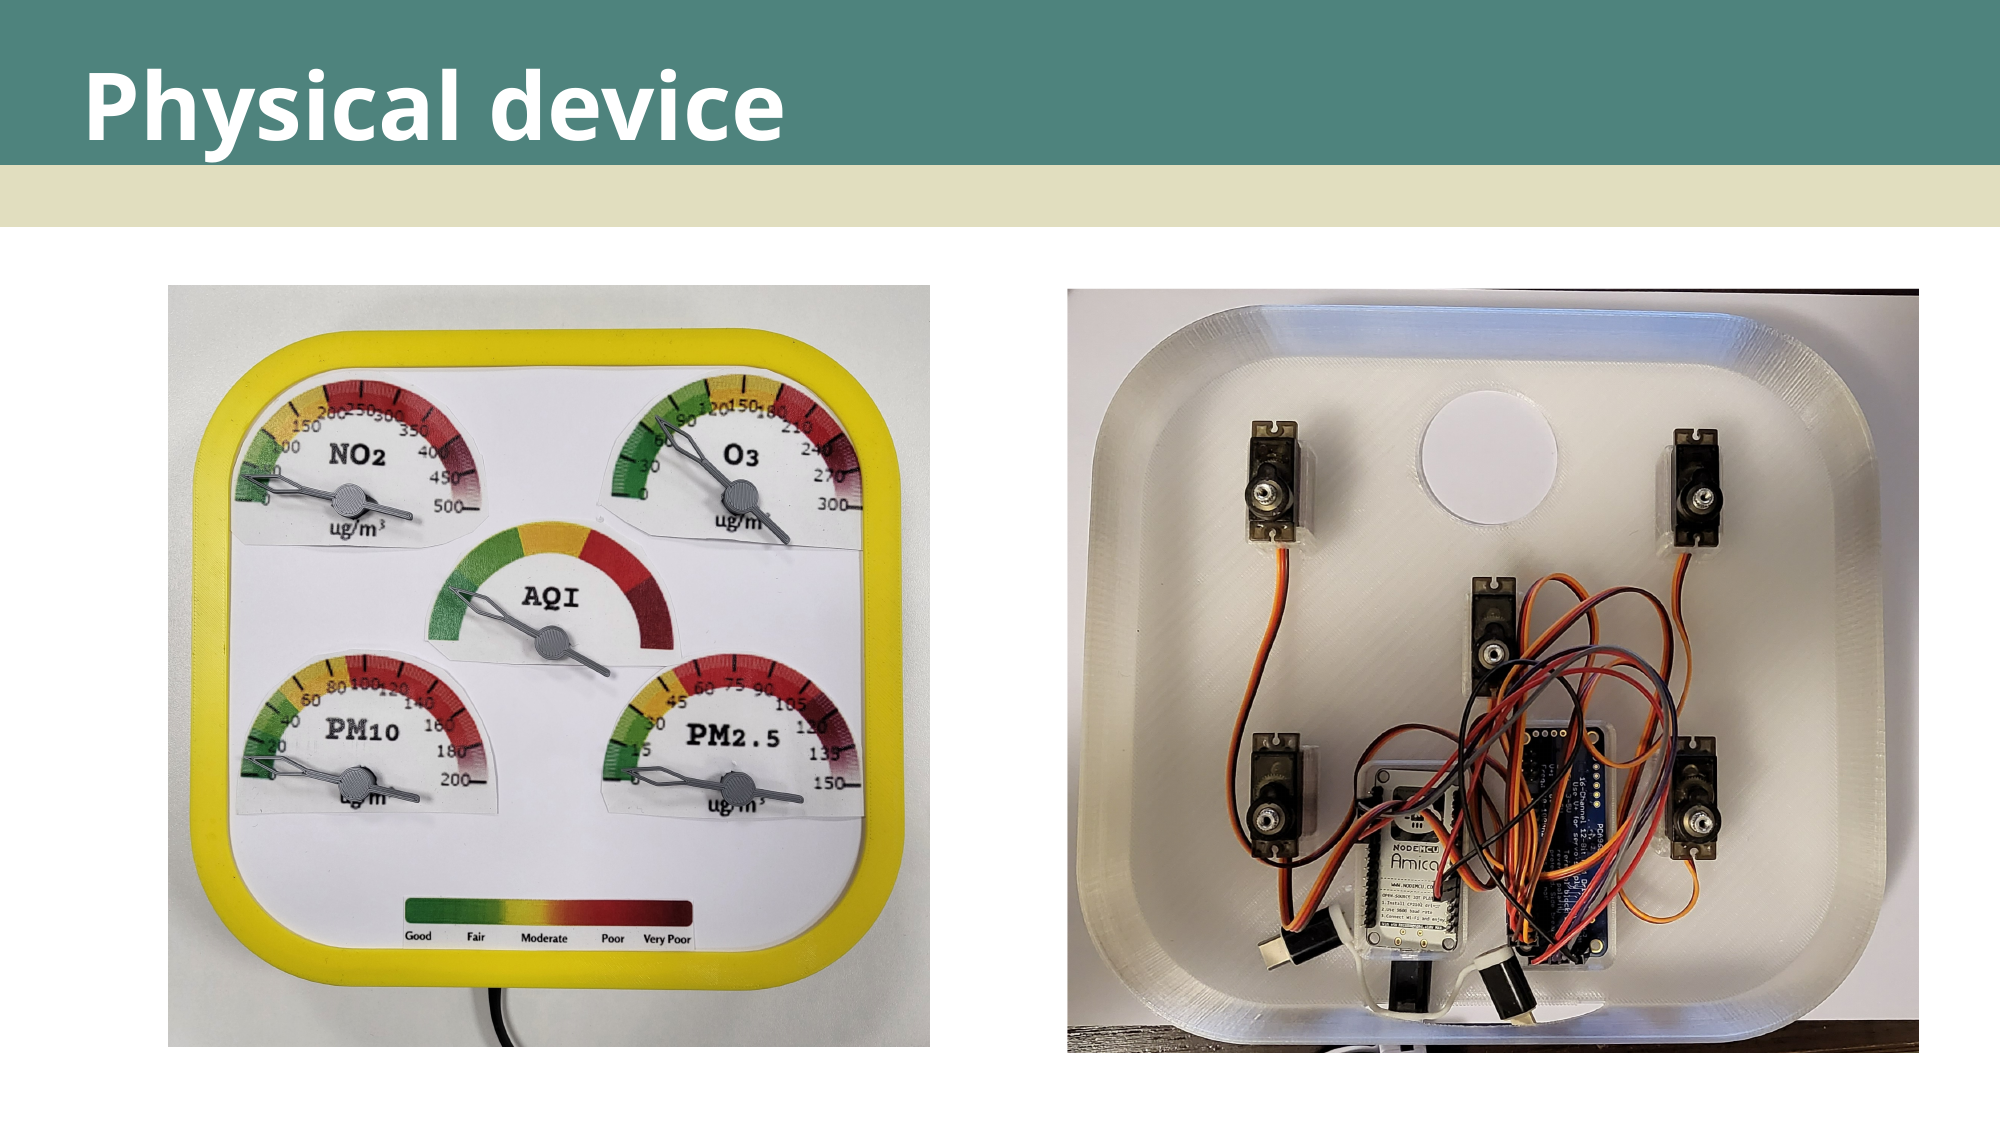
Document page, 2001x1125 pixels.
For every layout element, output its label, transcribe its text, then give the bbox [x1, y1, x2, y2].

text_box [0, 165, 2000, 227]
title Physical device [66, 1, 1792, 219]
picture [168, 285, 930, 1047]
picture [1068, 245, 1919, 1097]
text_box [0, 0, 2000, 165]
